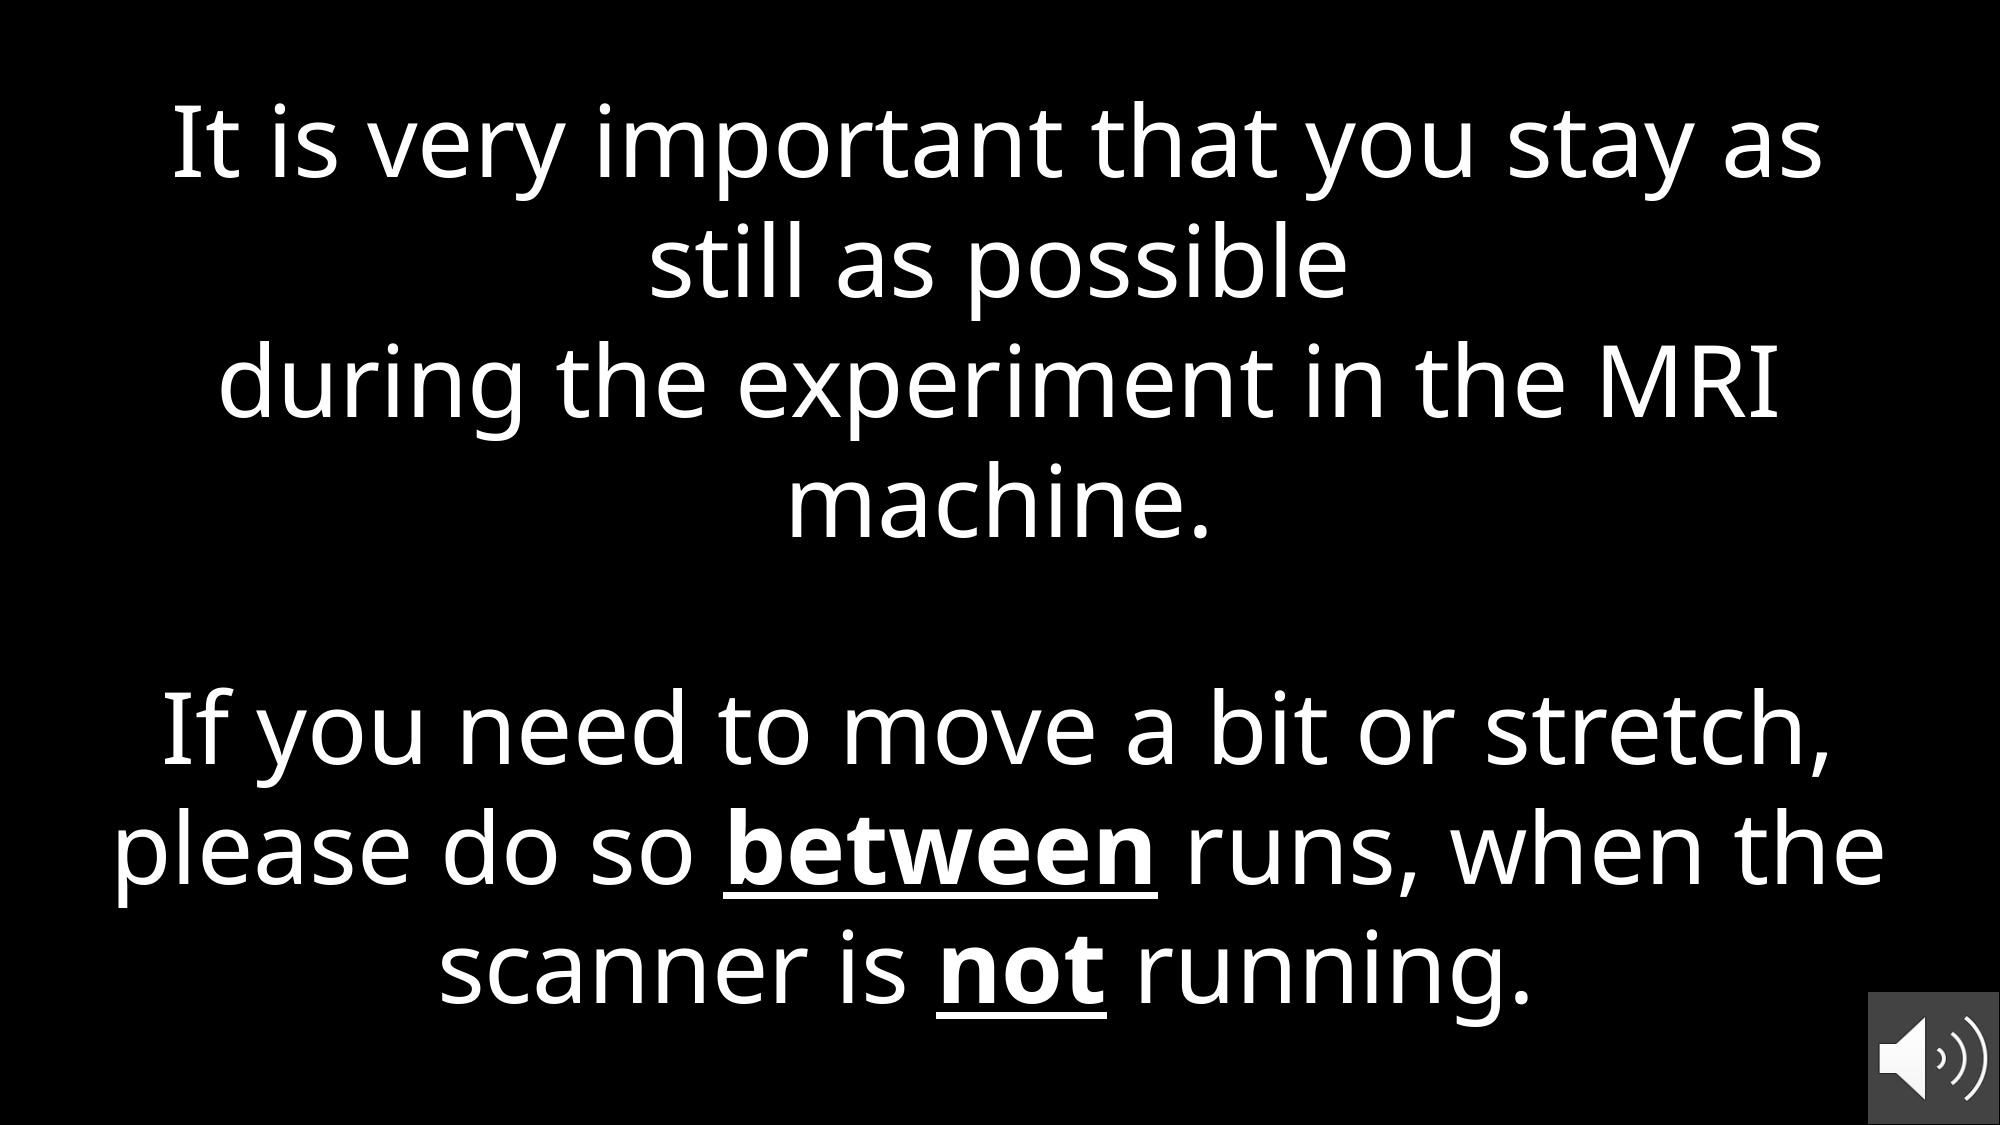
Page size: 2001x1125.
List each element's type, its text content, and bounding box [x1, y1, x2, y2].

text_box [84, 624, 1916, 993]
text_box It is very important that you stay as still as possible during the experiment in the MRI machine. [84, 70, 1915, 565]
text_box If you need to move a bit or stretch, please do so between runs, when the scanner is not running. [84, 993, 1866, 1032]
picture [1866, 991, 2000, 1125]
